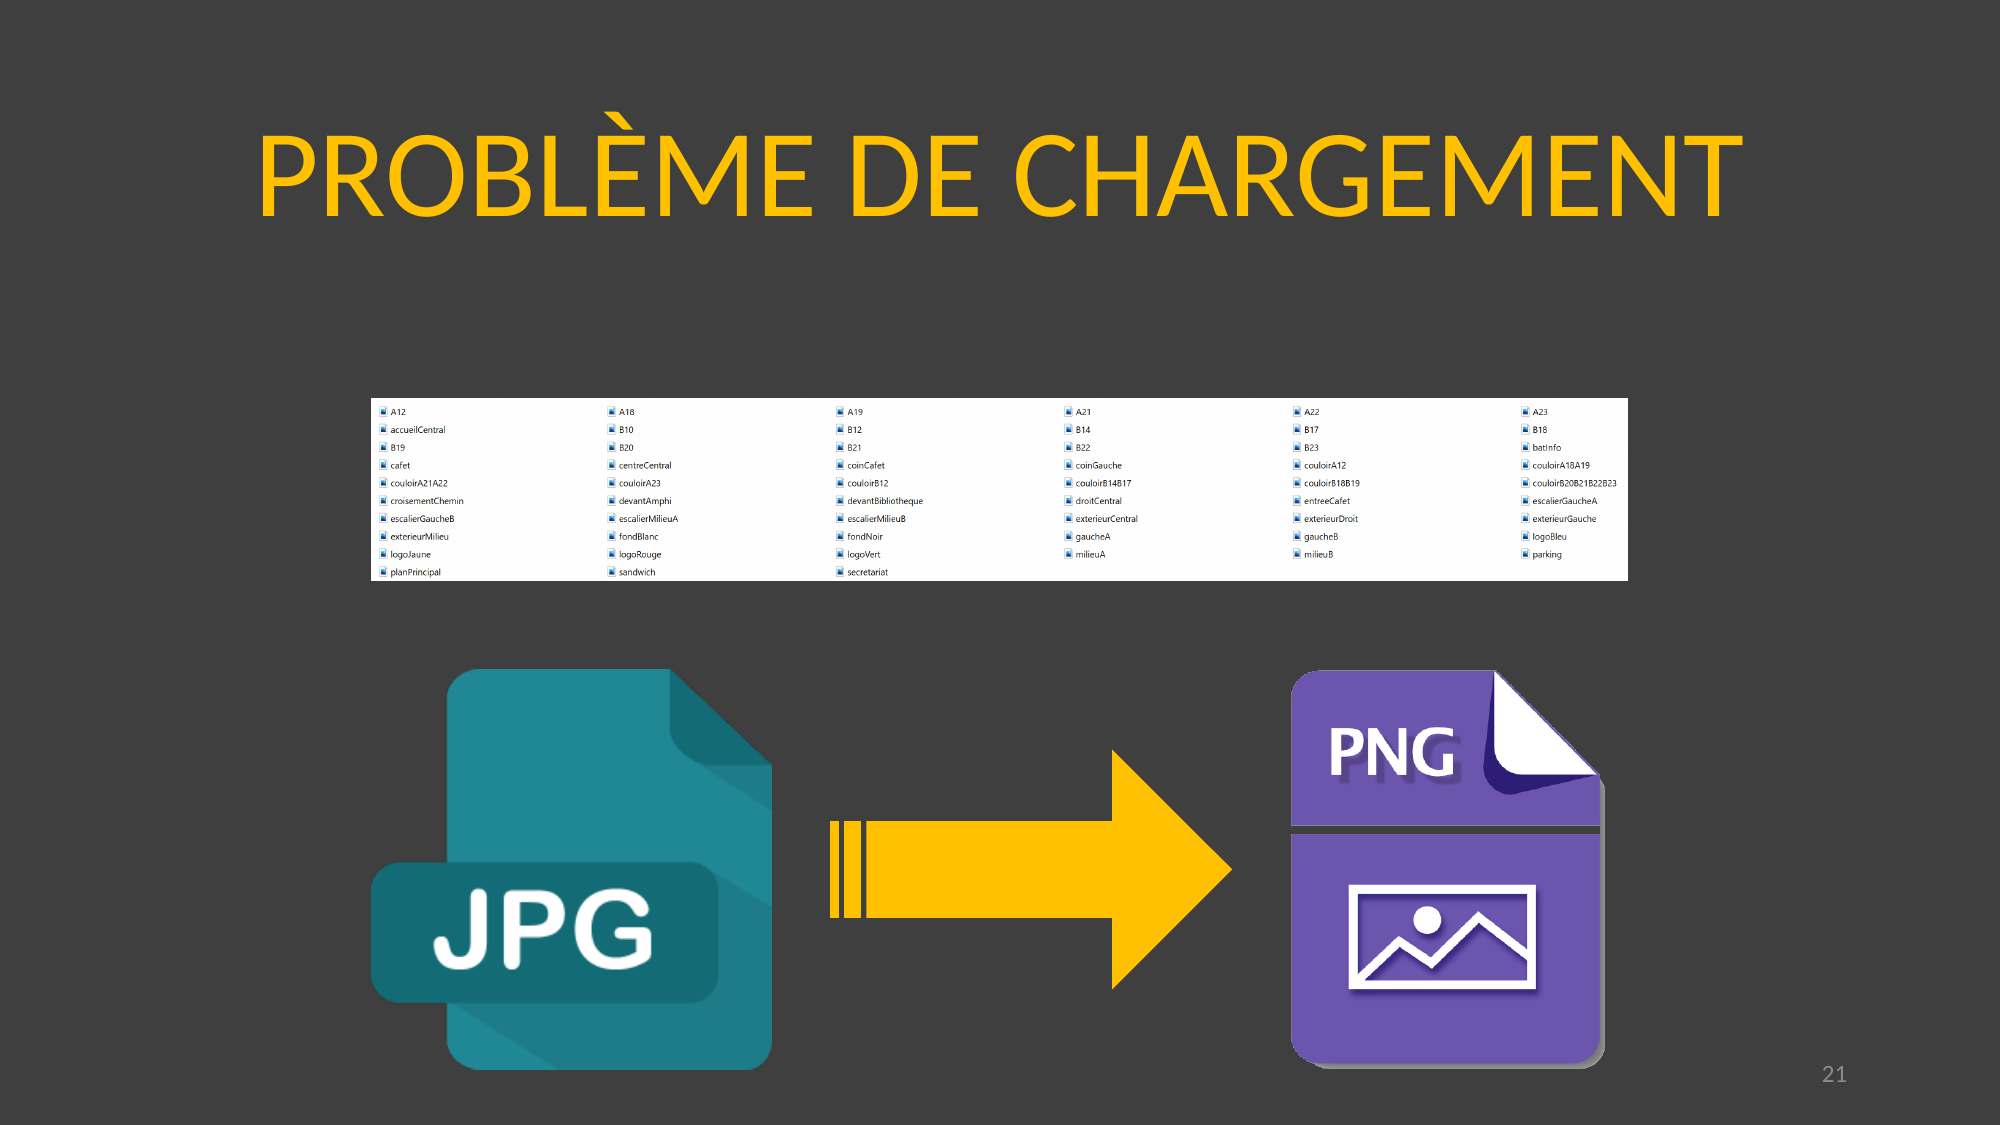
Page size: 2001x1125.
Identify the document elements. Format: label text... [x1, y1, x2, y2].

text_box [866, 749, 1233, 990]
text_box [830, 821, 839, 918]
slide_number 21 [1412, 1042, 1863, 1103]
picture [371, 398, 1628, 581]
text_box [844, 821, 861, 918]
title PROBLÈME DE CHARGEMENT [117, 52, 1883, 251]
picture [371, 669, 772, 1070]
picture [1289, 669, 1608, 1071]
